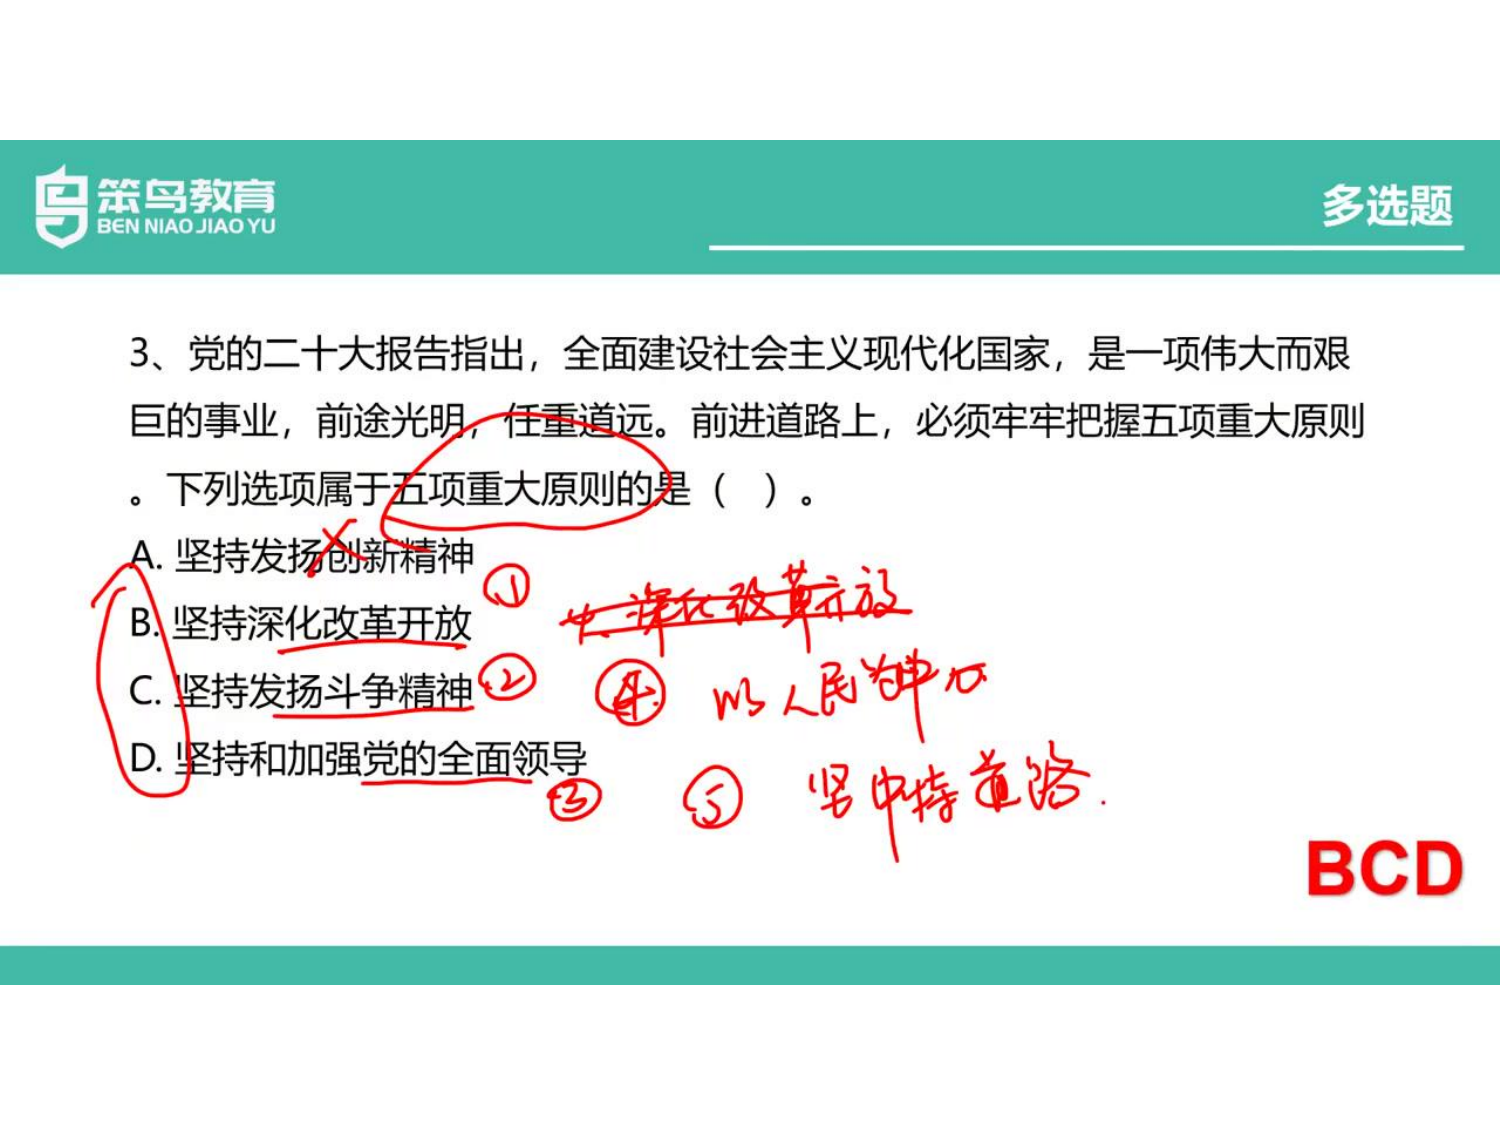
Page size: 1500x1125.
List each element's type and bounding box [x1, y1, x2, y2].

picture [0, 140, 1500, 985]
